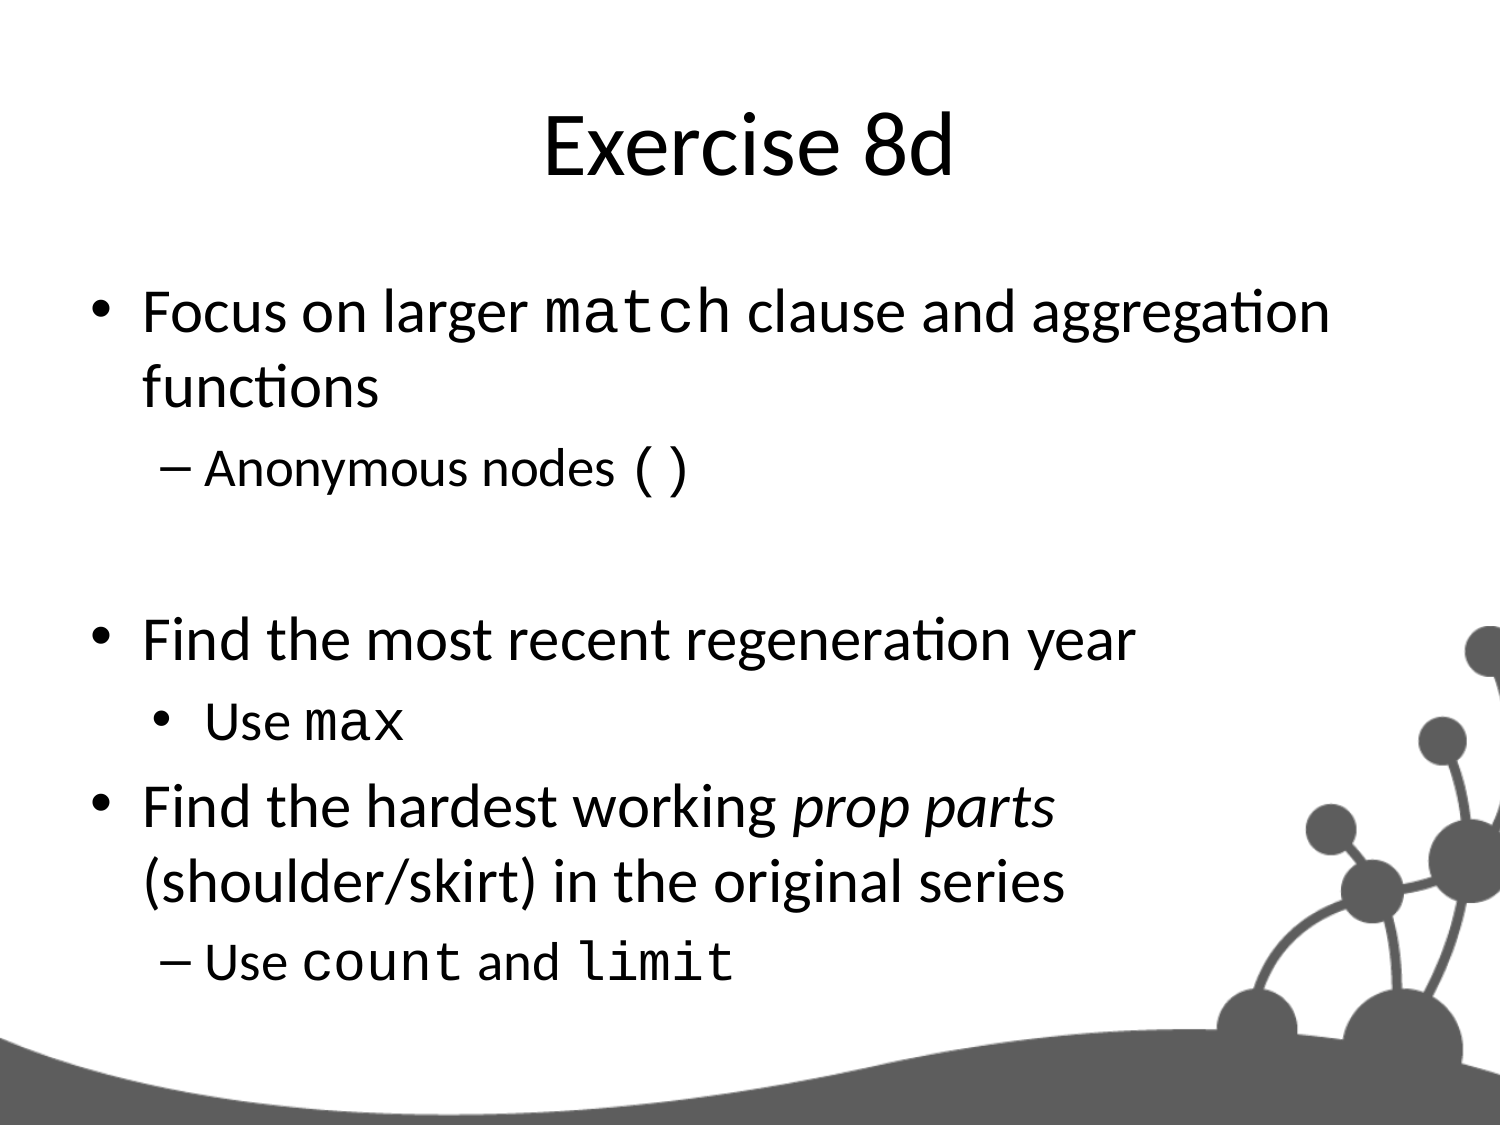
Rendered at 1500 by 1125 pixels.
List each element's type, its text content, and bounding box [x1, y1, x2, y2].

title Exercise 8d [75, 45, 1425, 233]
list Focus on larger match clause and aggregation functions Anonymous nodes () Find the most recent regeneration year Use max Find the hardest working prop parts (shoulder/skirt) in the original series Use count and limit [75, 262, 1425, 1005]
